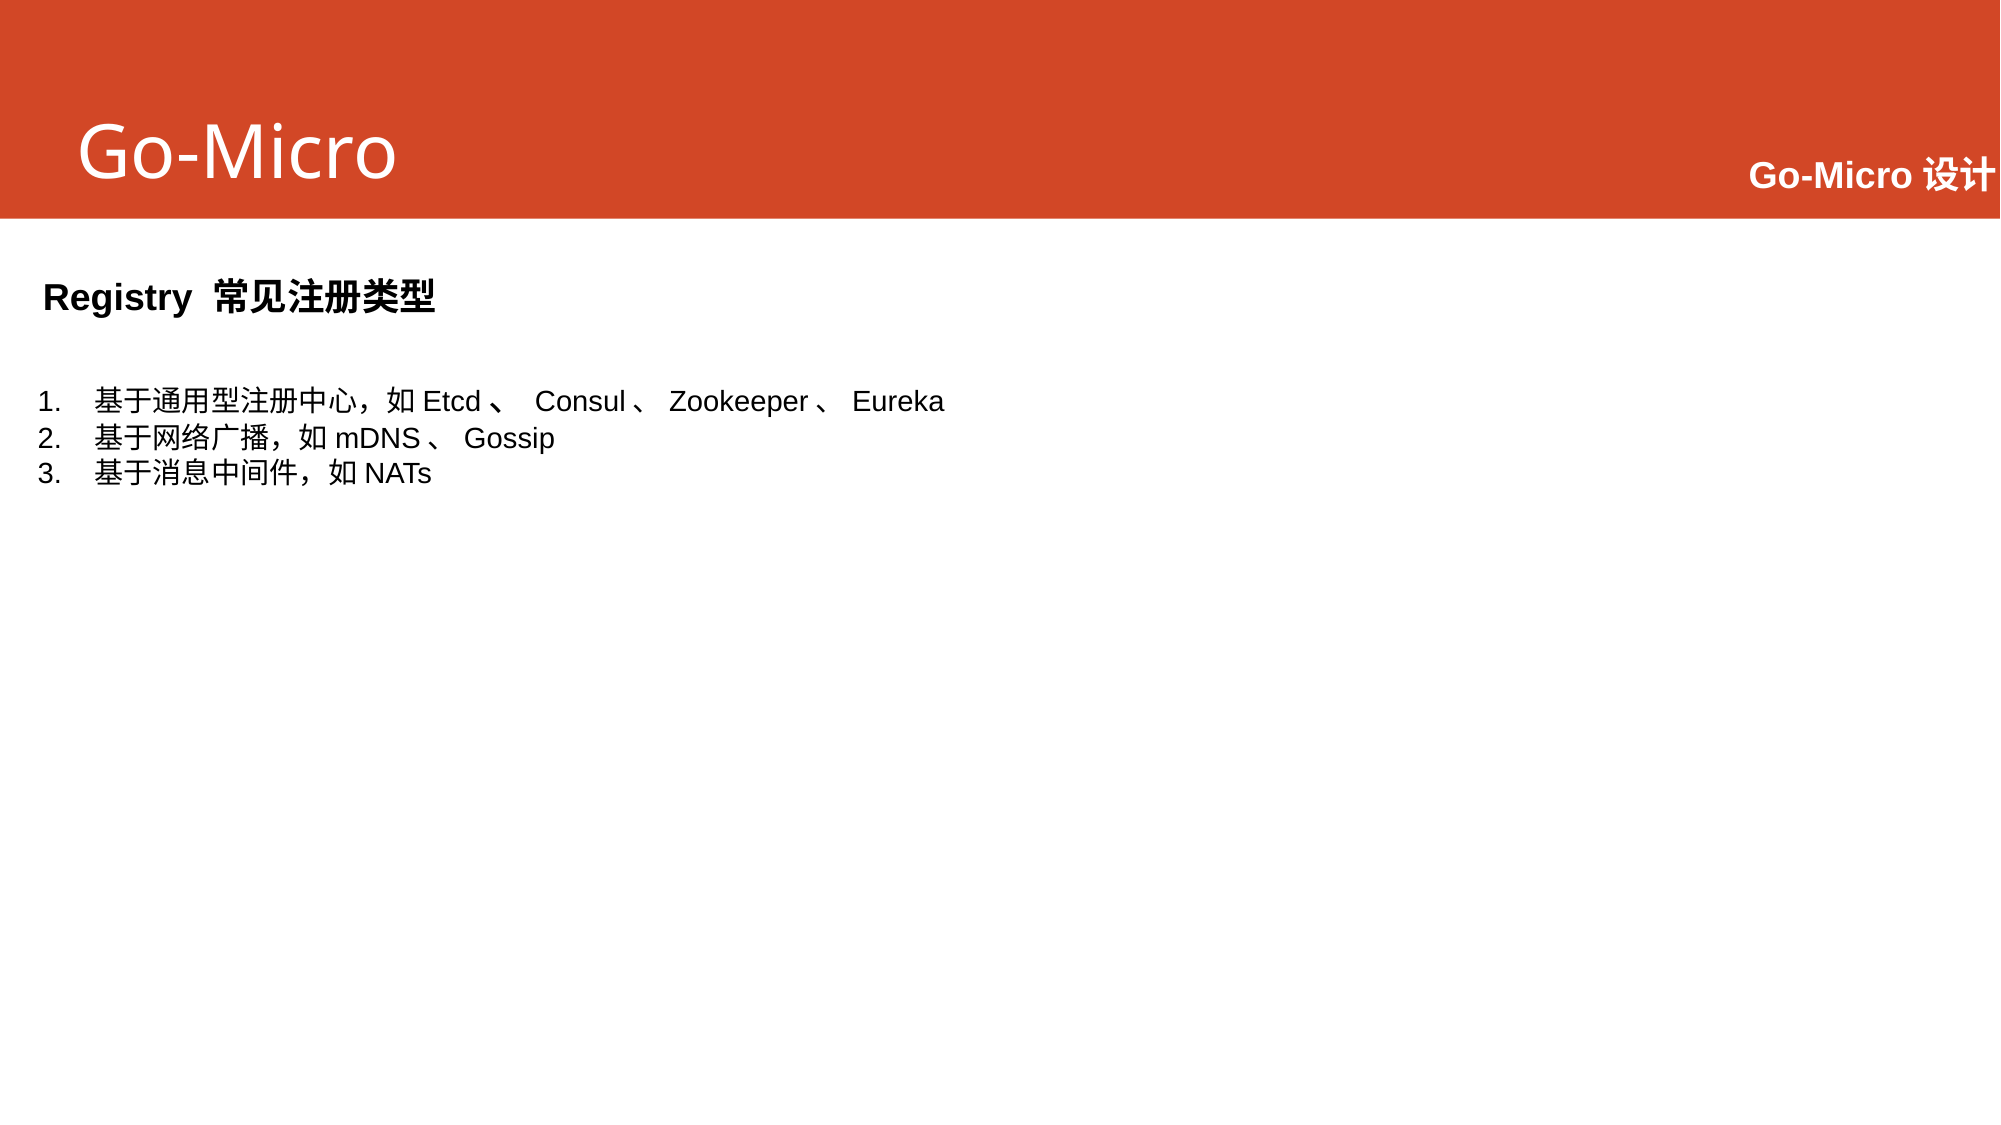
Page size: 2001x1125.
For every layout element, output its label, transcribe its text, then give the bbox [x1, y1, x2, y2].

title Go-Micro [61, 2, 1081, 202]
text_box 基于通用型注册中心，如Etcd、Consul、Zookeeper、Eureka 基于网络广播，如mDNS、Gossip 基于消息中间件，如NATs [22, 366, 974, 518]
text_box Registry 常见注册类型 [22, 263, 681, 329]
text_box Go-Micro设计 [1621, 143, 2000, 204]
